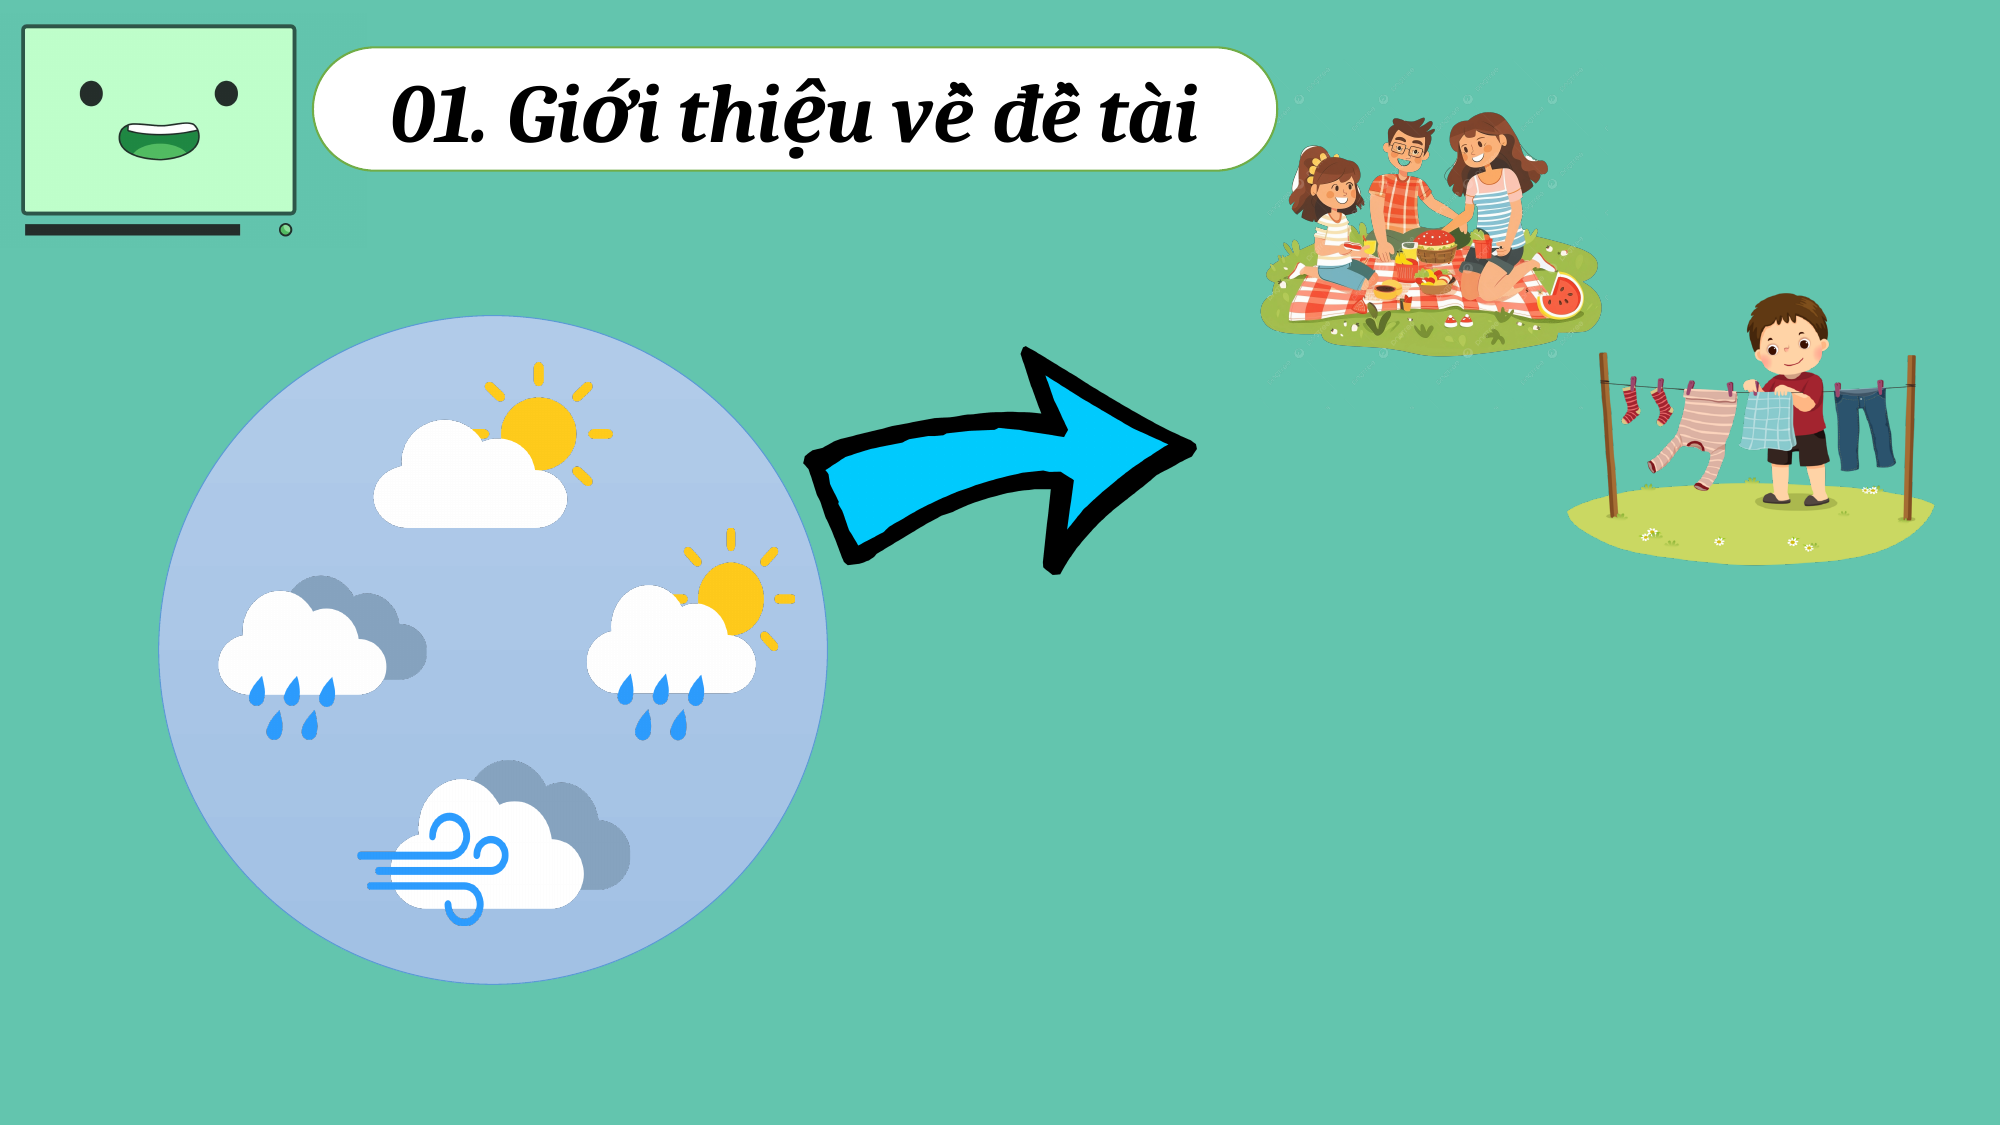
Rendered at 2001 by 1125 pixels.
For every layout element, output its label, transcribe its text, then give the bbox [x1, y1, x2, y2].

text_box [356, 760, 631, 926]
picture [802, 346, 1197, 575]
text_box [158, 315, 828, 985]
text_box [373, 362, 613, 528]
text_box [218, 575, 427, 741]
picture [1257, 57, 1980, 659]
picture [0, 13, 367, 248]
text_box [586, 528, 796, 741]
text_box 01. Giới thiệu về đề tài [367, 46, 1257, 172]
